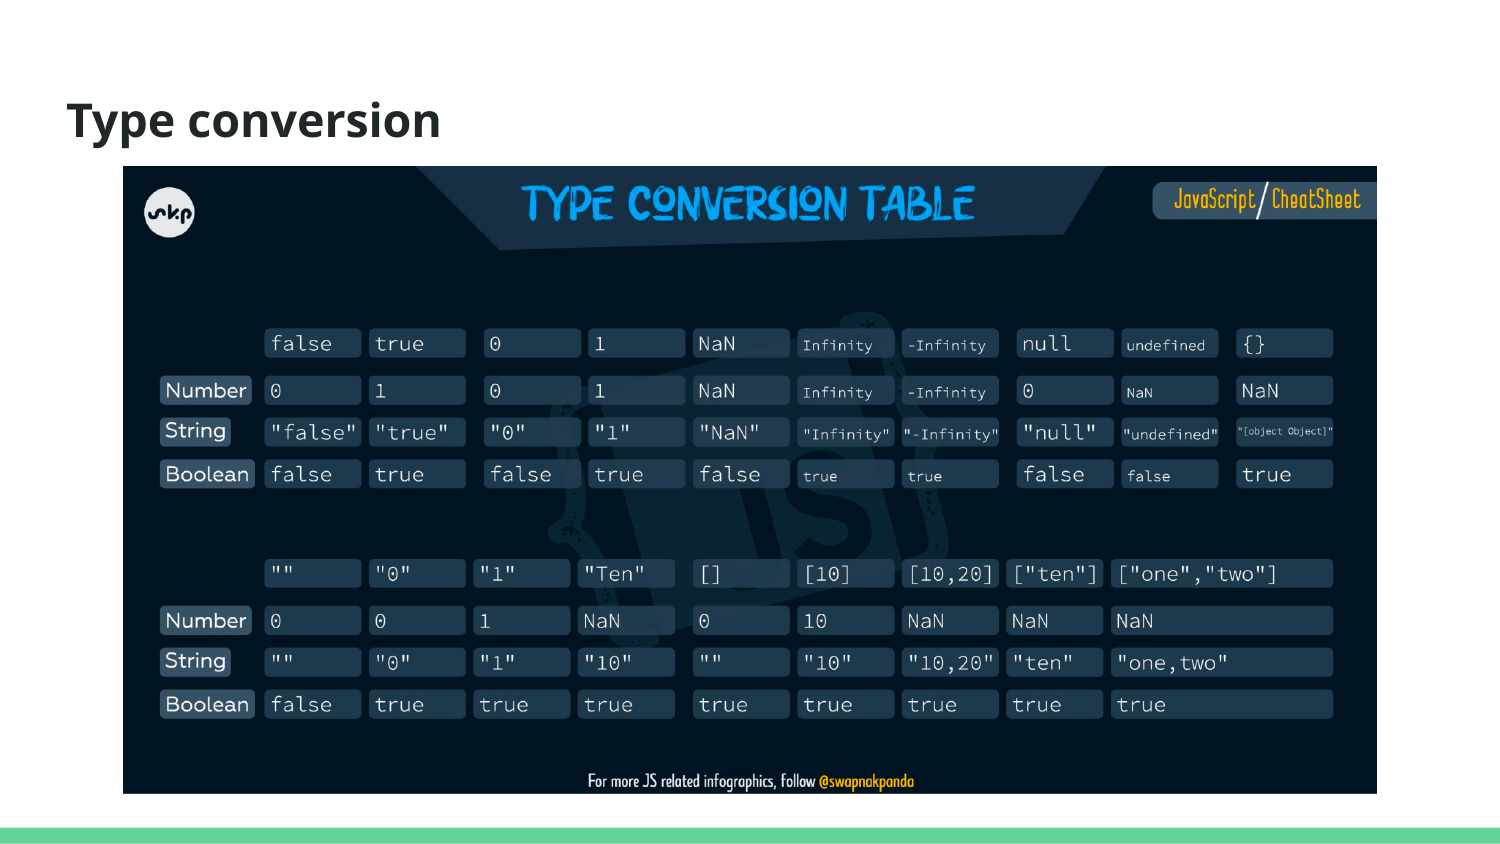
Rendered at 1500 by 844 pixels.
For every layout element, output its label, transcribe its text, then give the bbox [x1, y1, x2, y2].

picture [122, 166, 1377, 794]
title Type conversion [51, 72, 1449, 167]
